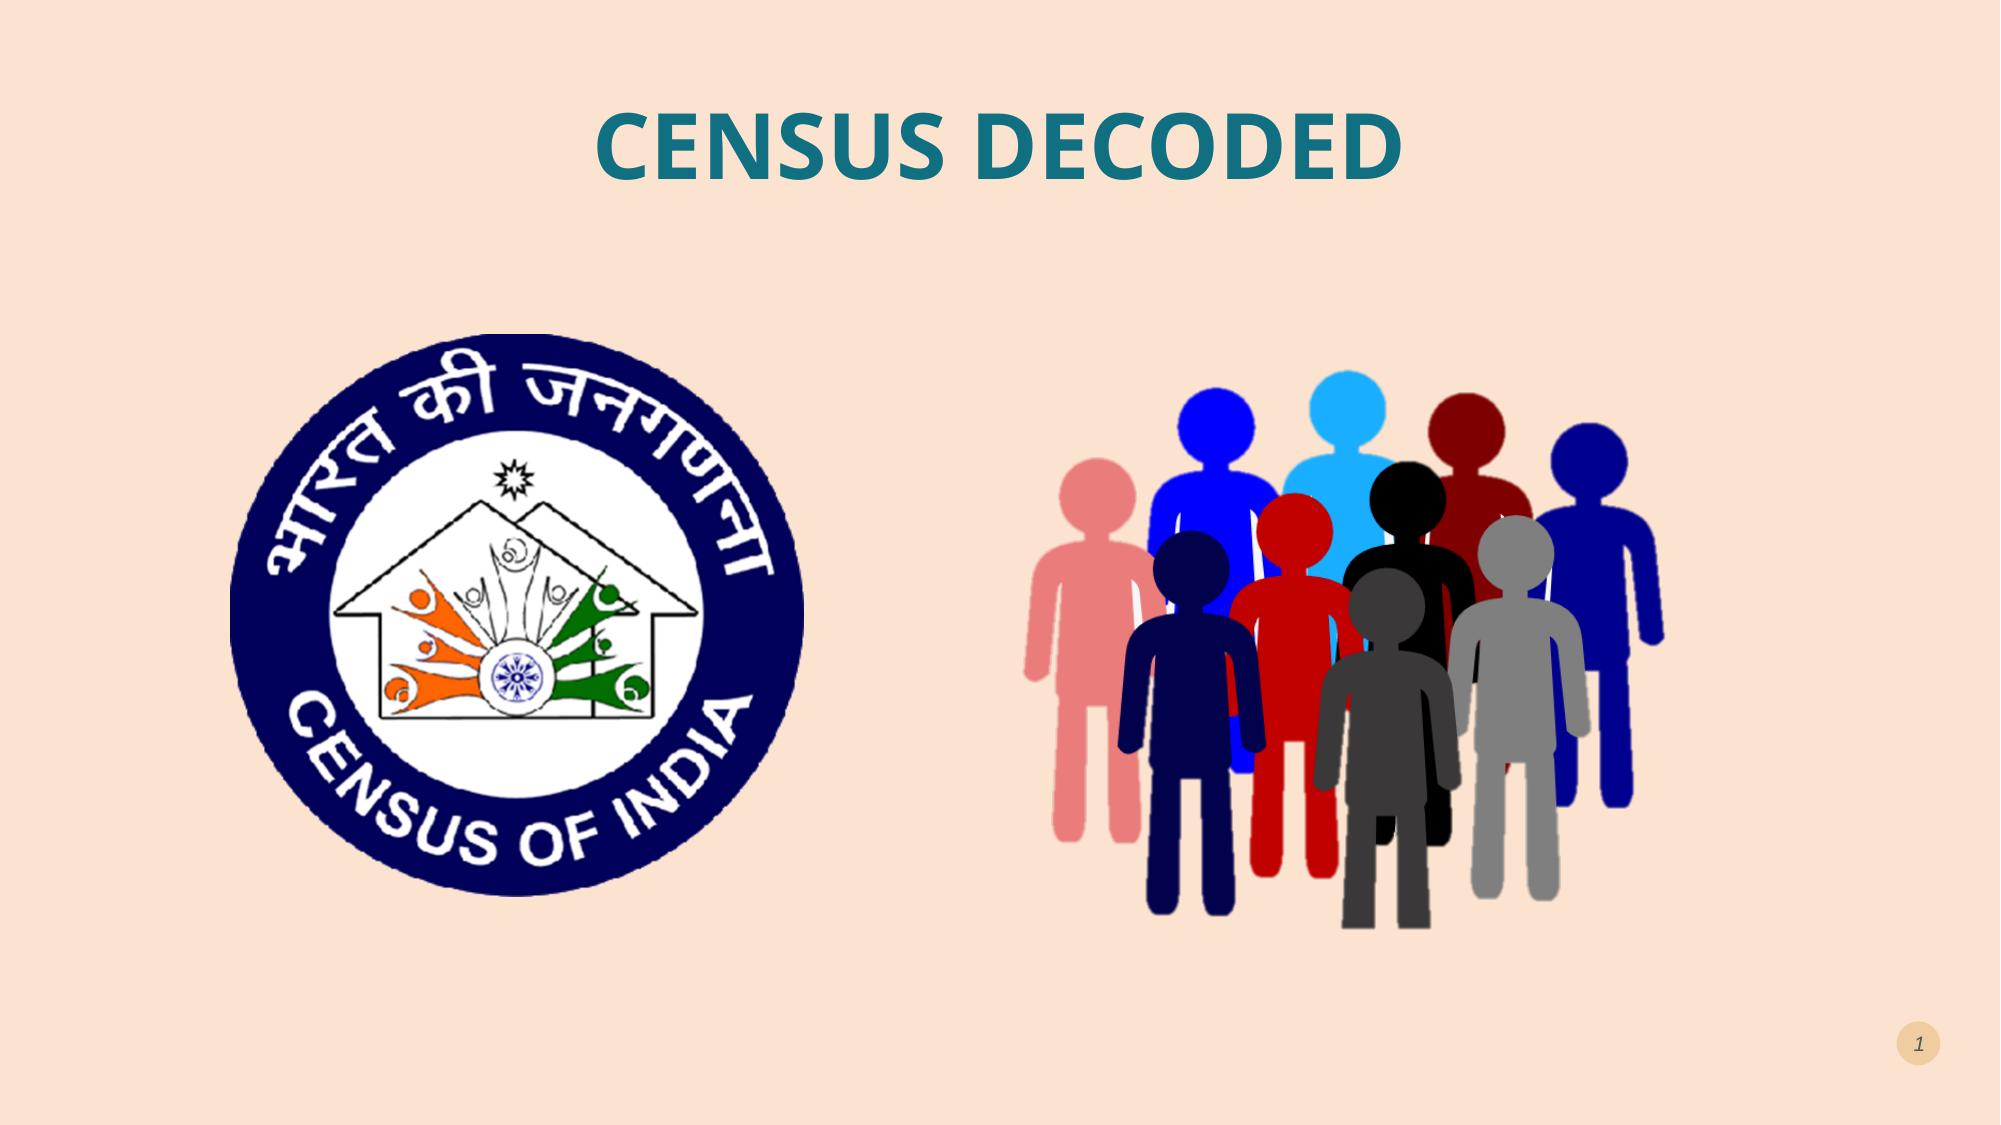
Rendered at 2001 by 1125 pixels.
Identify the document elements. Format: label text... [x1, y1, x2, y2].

picture [853, 328, 1835, 996]
slide_number 1 [1881, 1012, 1940, 1073]
title CENSUS DECODED [137, 40, 1863, 259]
picture [230, 334, 804, 897]
